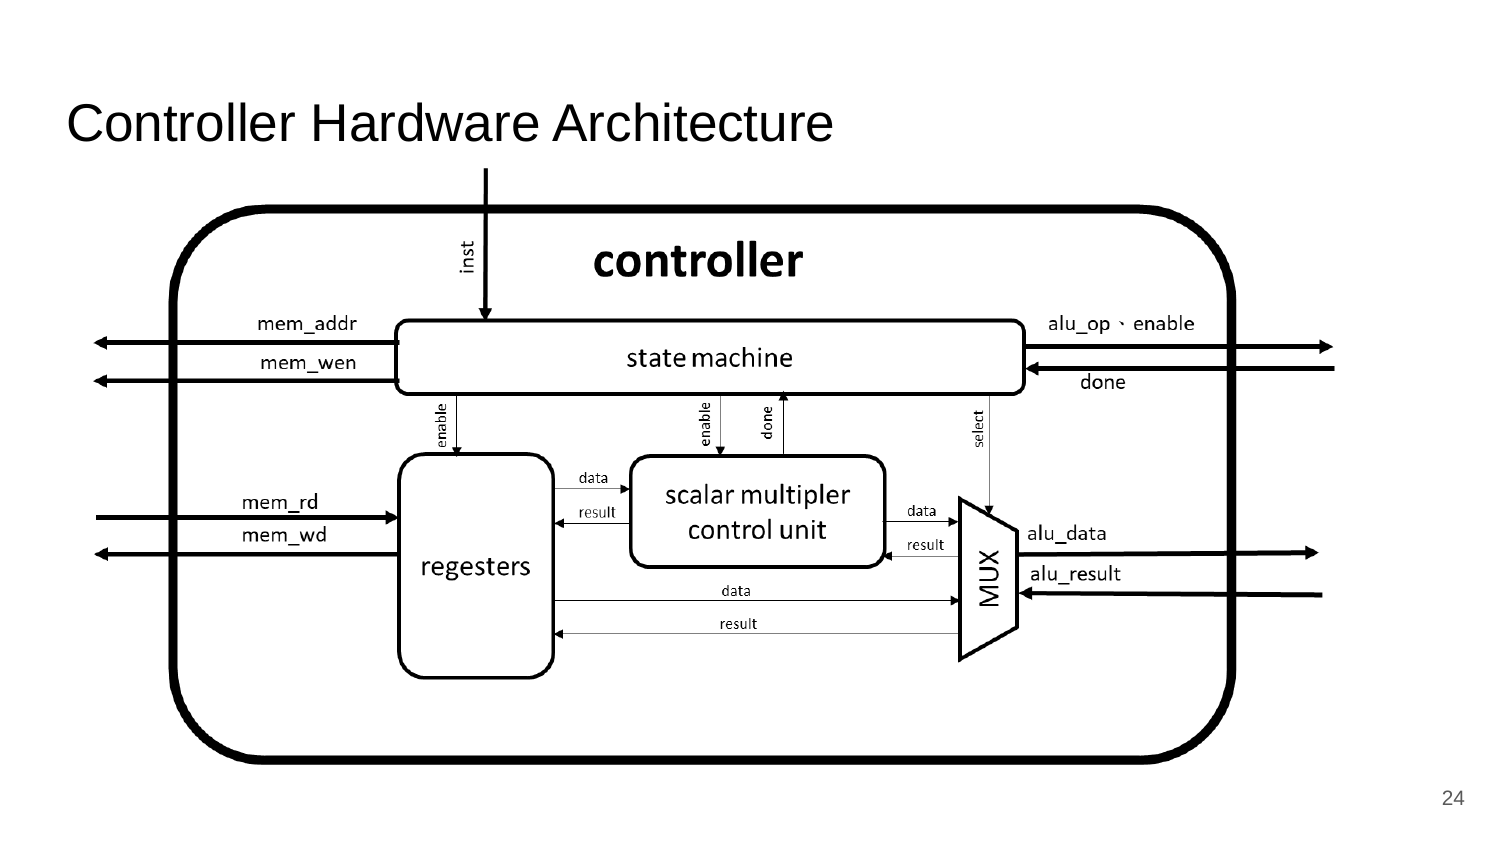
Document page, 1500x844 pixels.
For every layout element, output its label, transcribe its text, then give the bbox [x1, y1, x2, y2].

picture [78, 131, 1378, 766]
title Controller Hardware Architecture [51, 72, 1449, 167]
slide_number 24 [1389, 764, 1480, 830]
